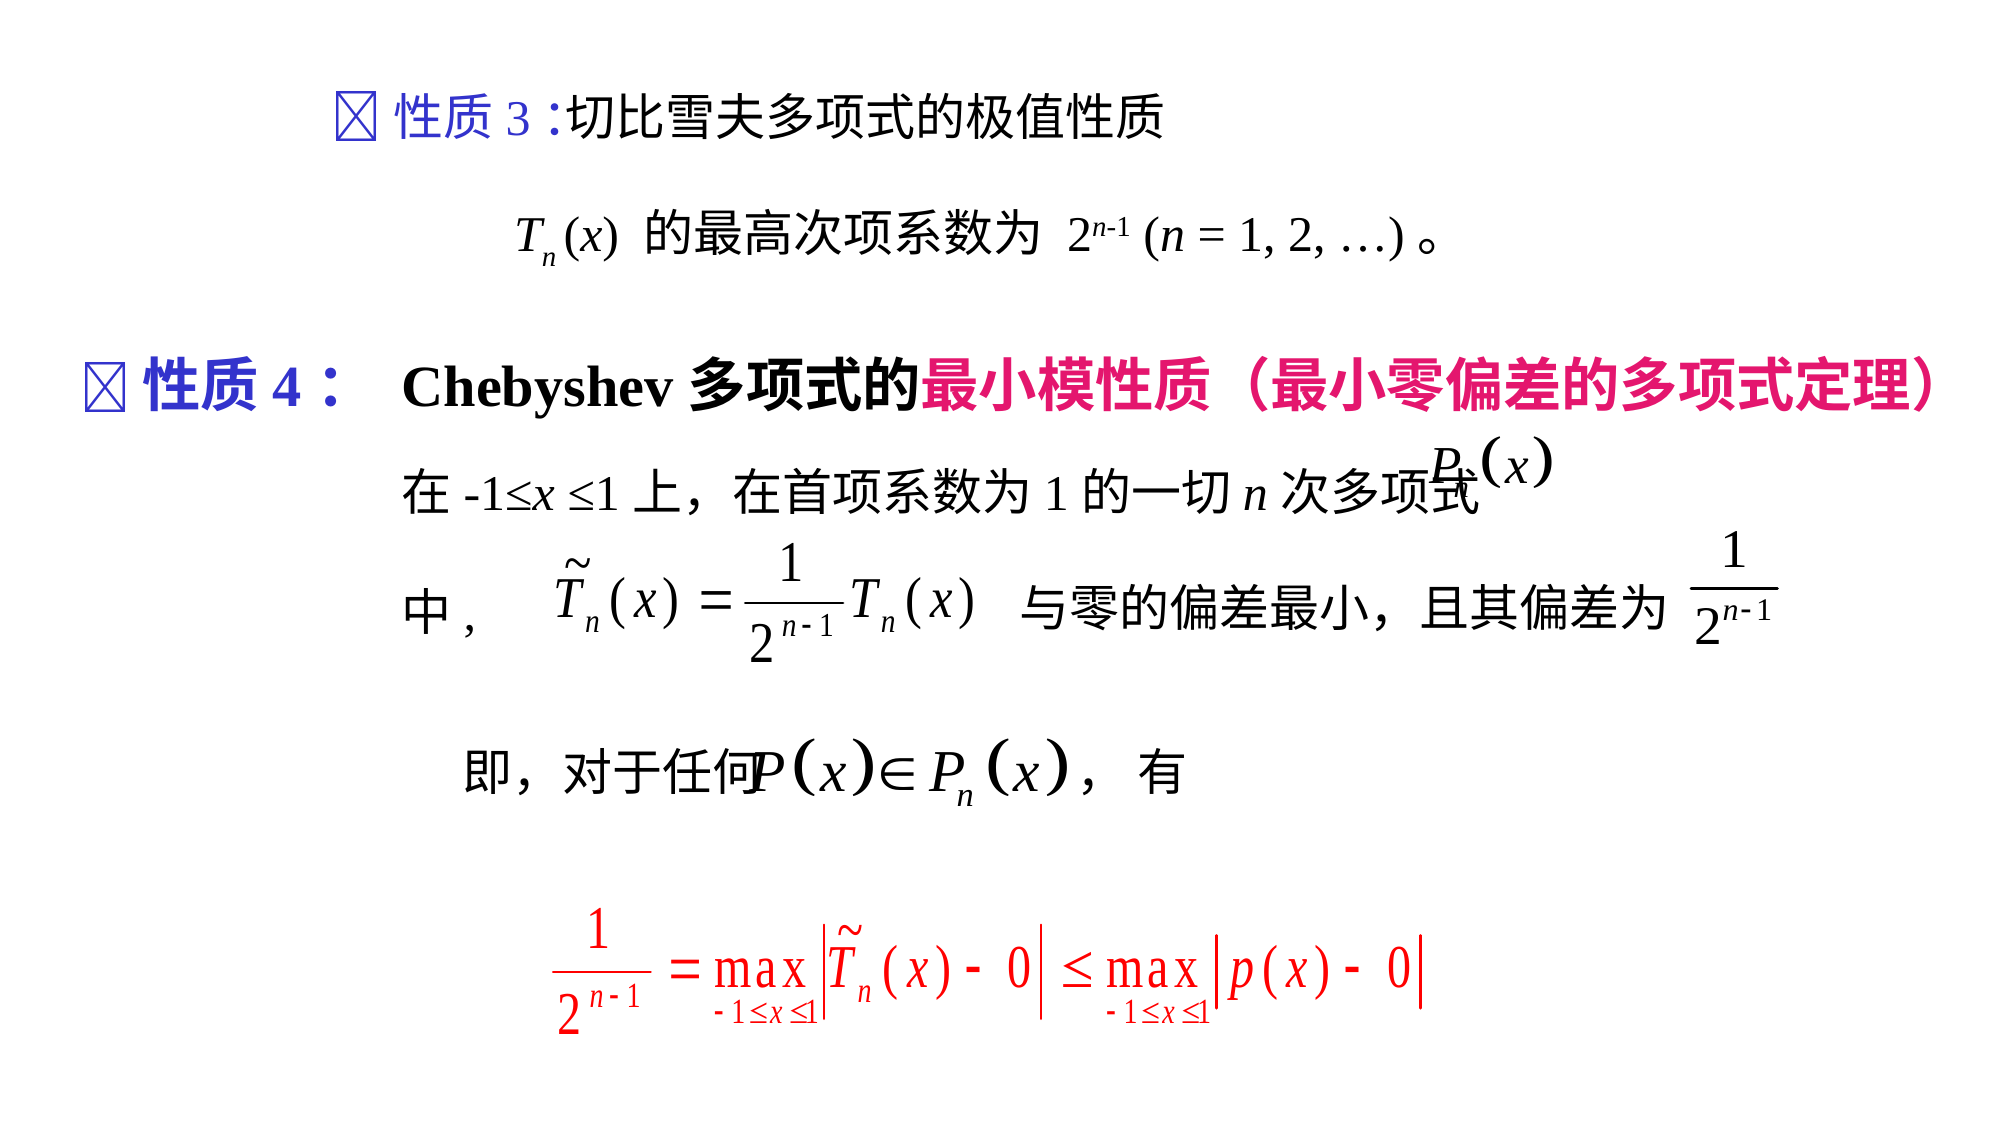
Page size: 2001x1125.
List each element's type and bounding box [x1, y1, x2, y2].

text_box [425, 726, 1433, 1045]
text_box [90, 340, 1960, 672]
text_box [338, 77, 1489, 270]
